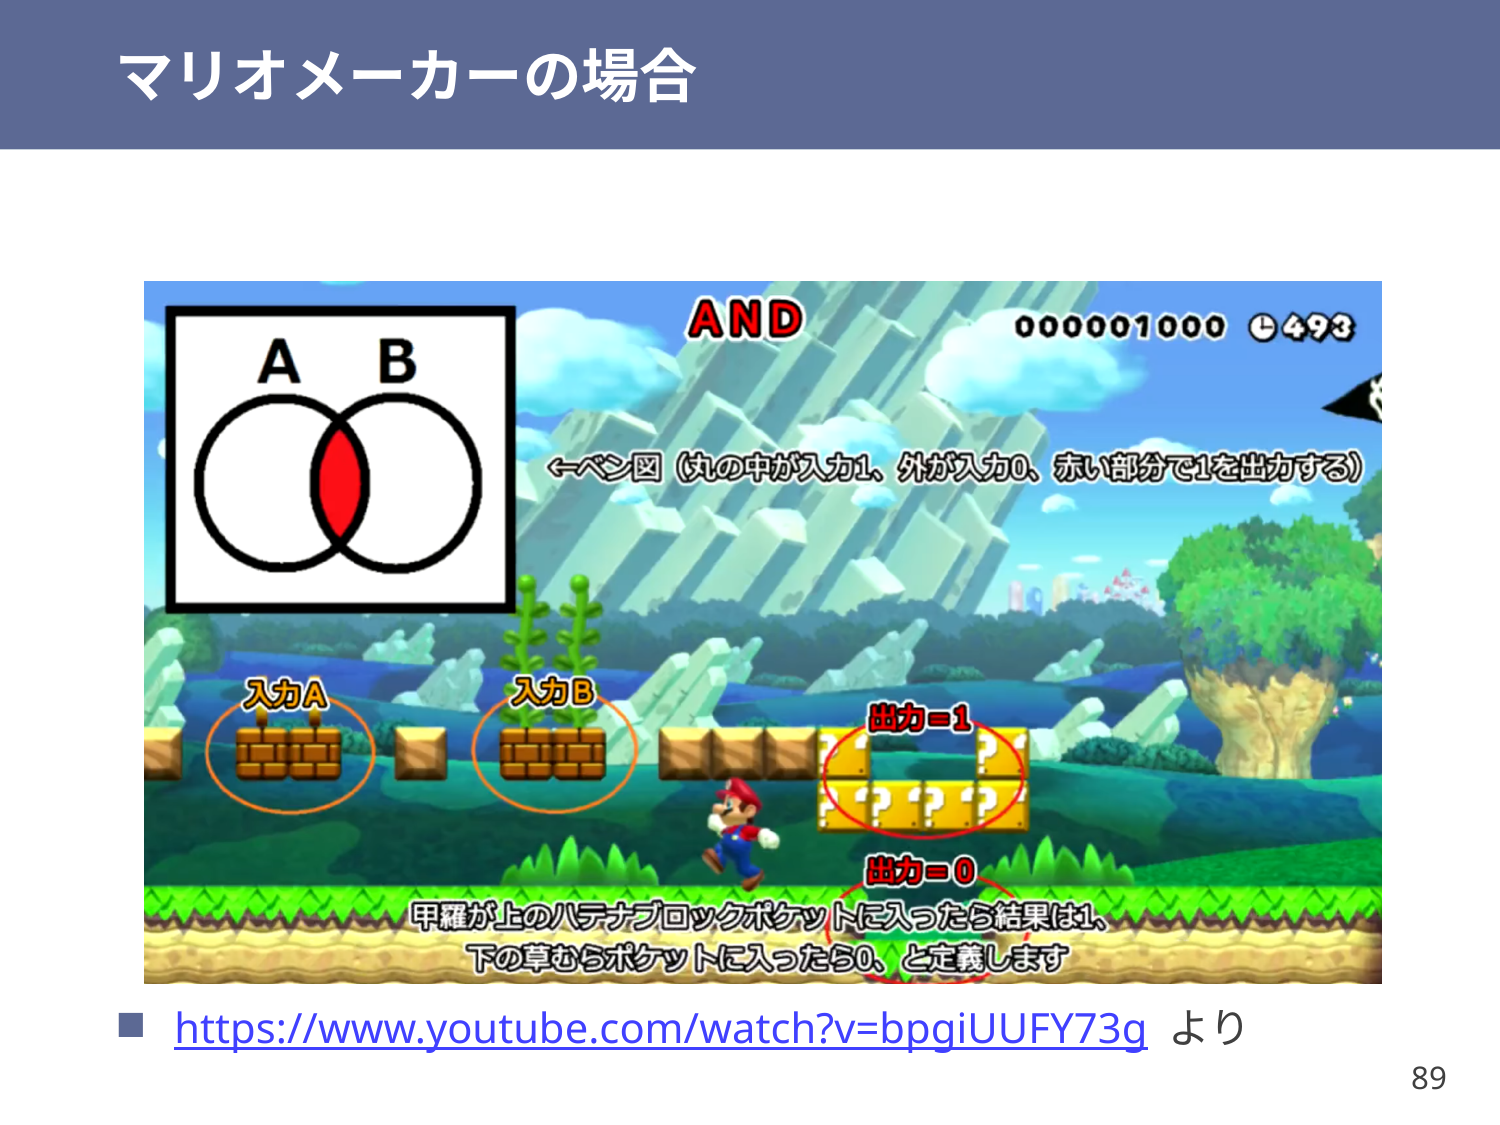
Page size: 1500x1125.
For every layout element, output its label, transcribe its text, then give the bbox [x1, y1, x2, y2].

picture [144, 281, 1383, 985]
title マリオメーカーの場合 [100, 0, 1500, 150]
list https://www.youtube.com/watch?v=bpgiUUFY73g より [100, 975, 1459, 1080]
